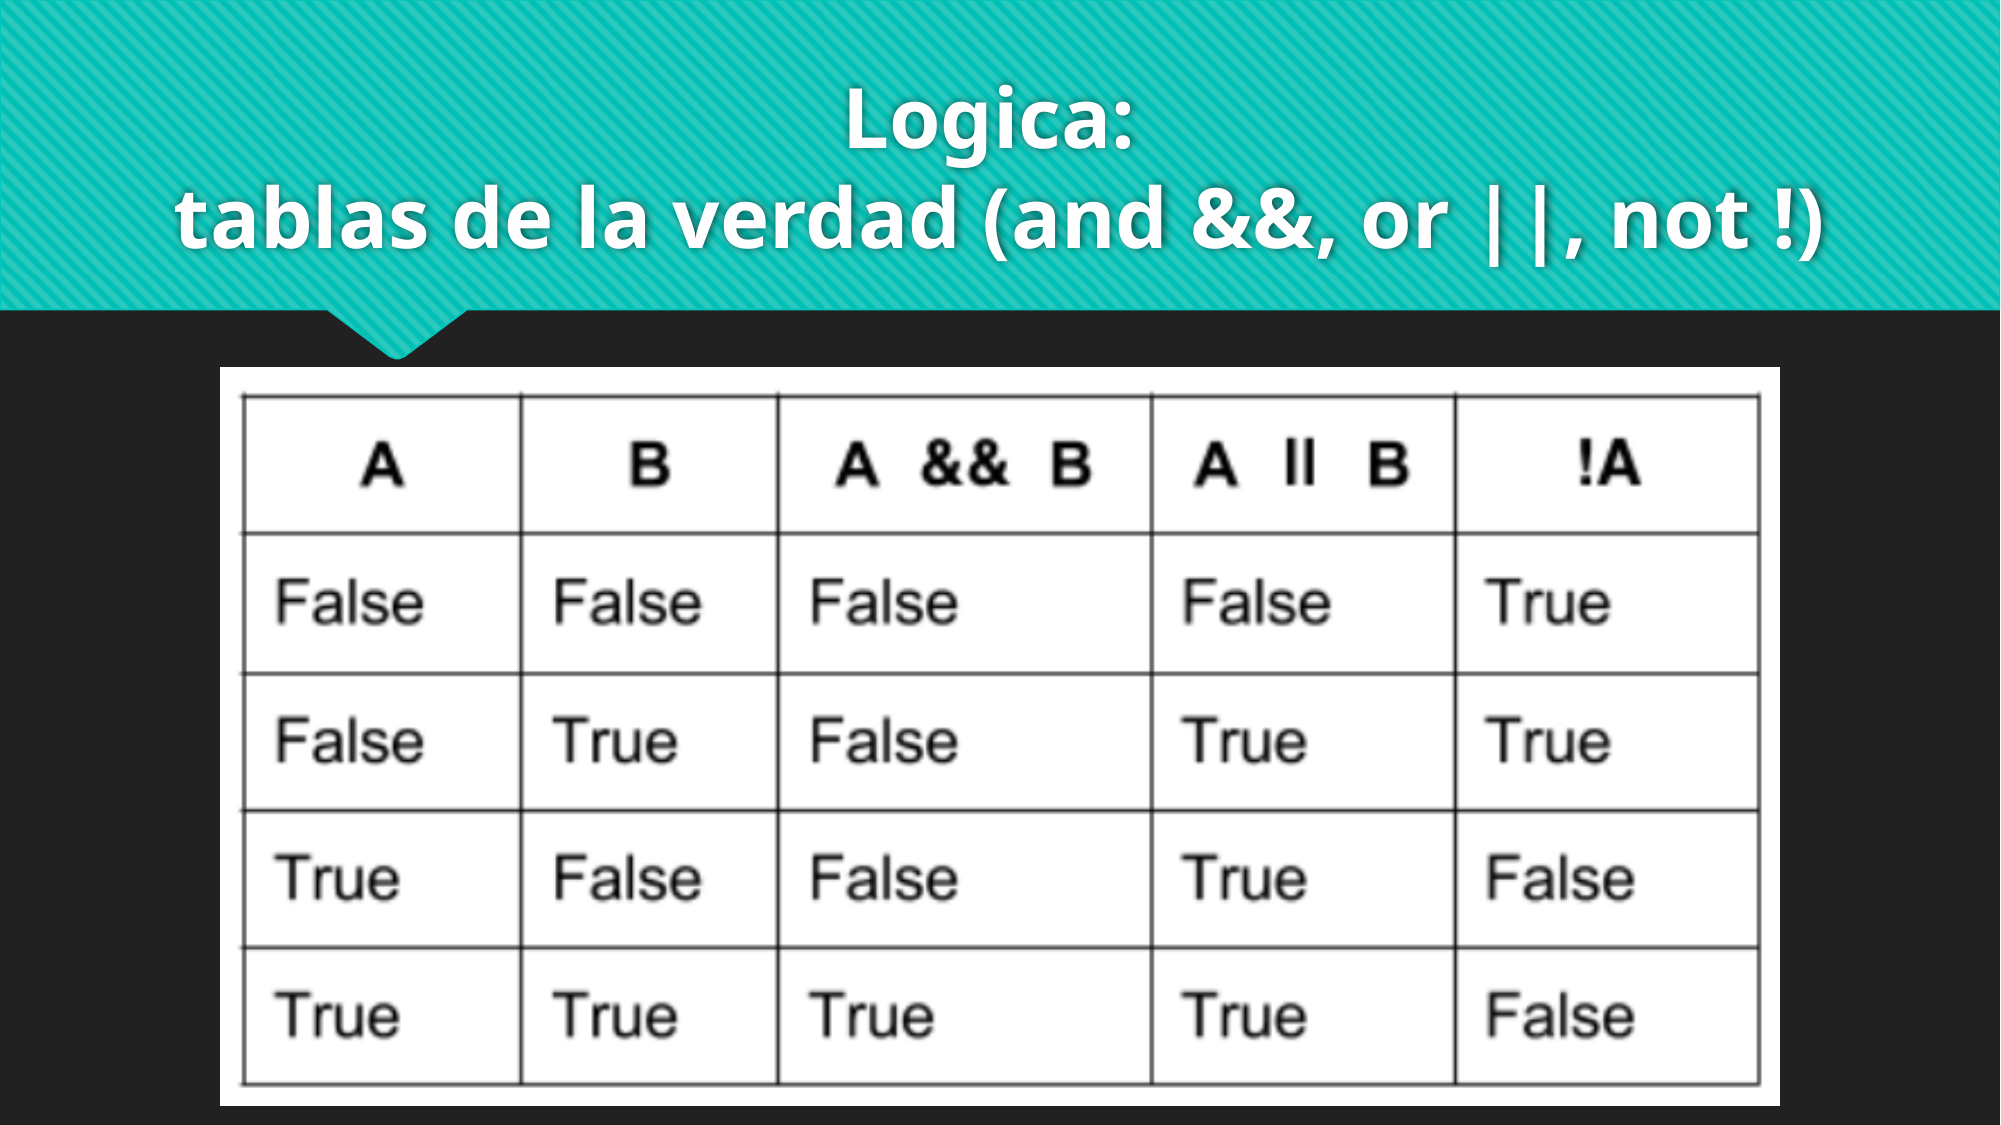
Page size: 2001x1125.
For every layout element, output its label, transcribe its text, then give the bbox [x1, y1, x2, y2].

picture [220, 367, 1780, 1106]
title Logica: tablas de la verdad (and &&, or ||, not !) [0, 19, 2000, 273]
